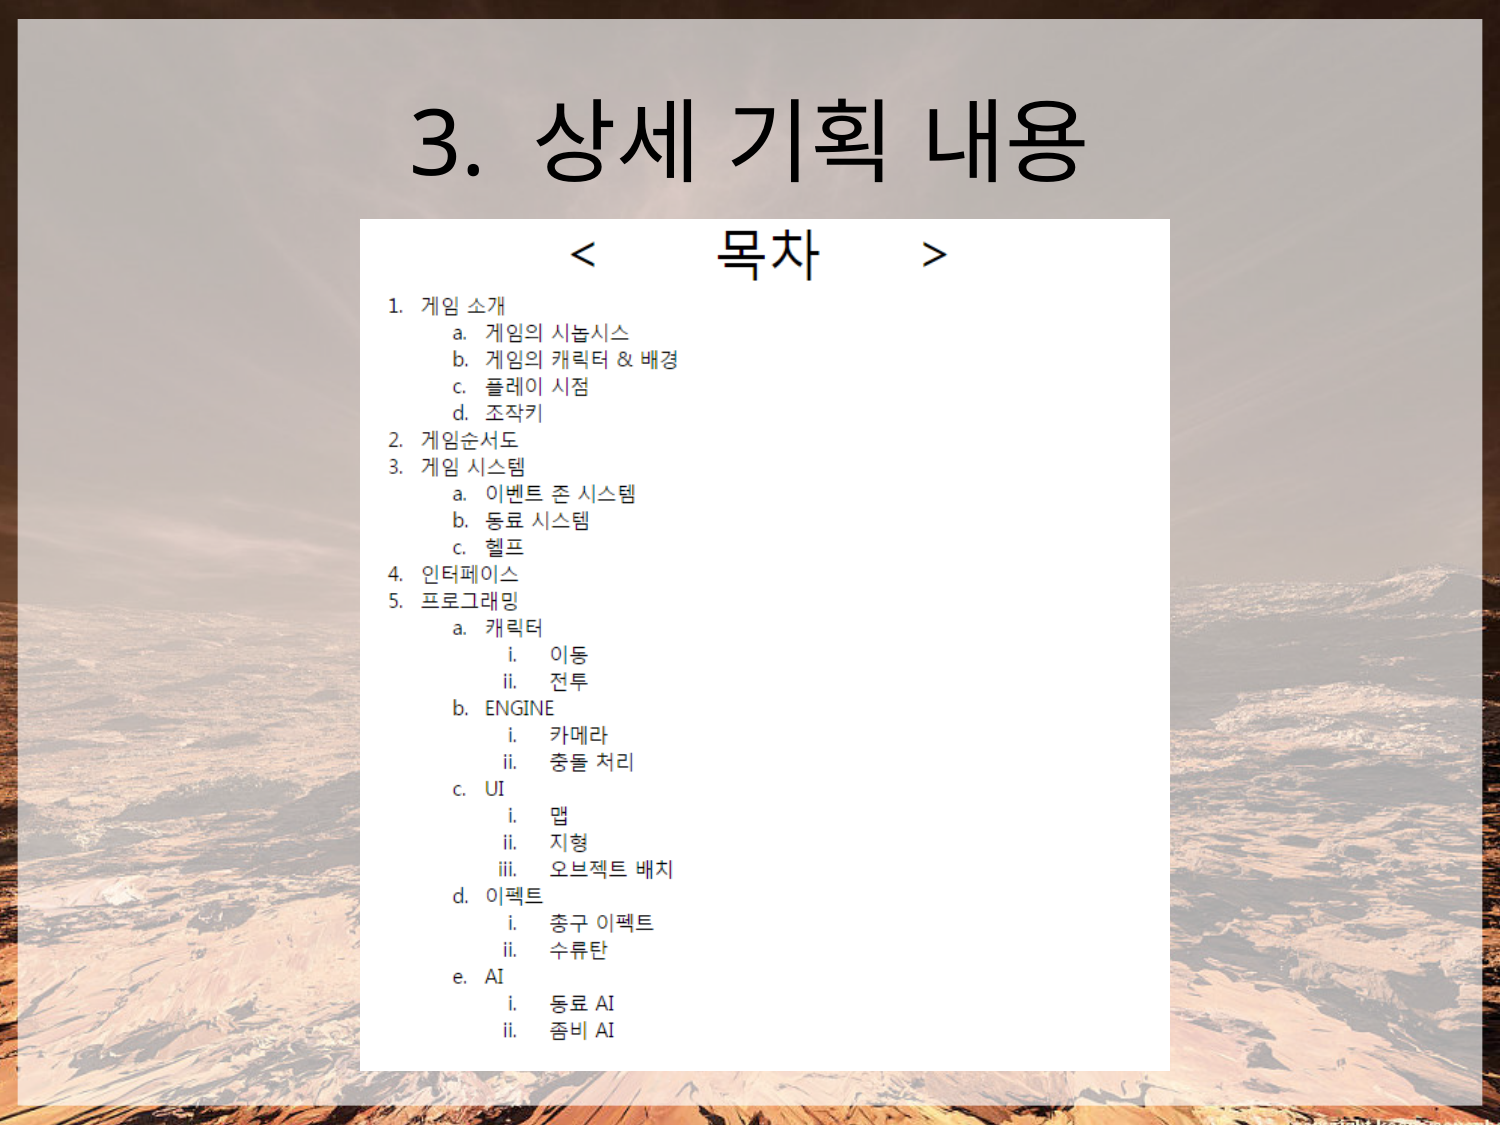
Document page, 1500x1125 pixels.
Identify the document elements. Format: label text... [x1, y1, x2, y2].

picture [0, 0, 1500, 1125]
title 3. 상세 기획 내용 [75, 45, 1425, 233]
